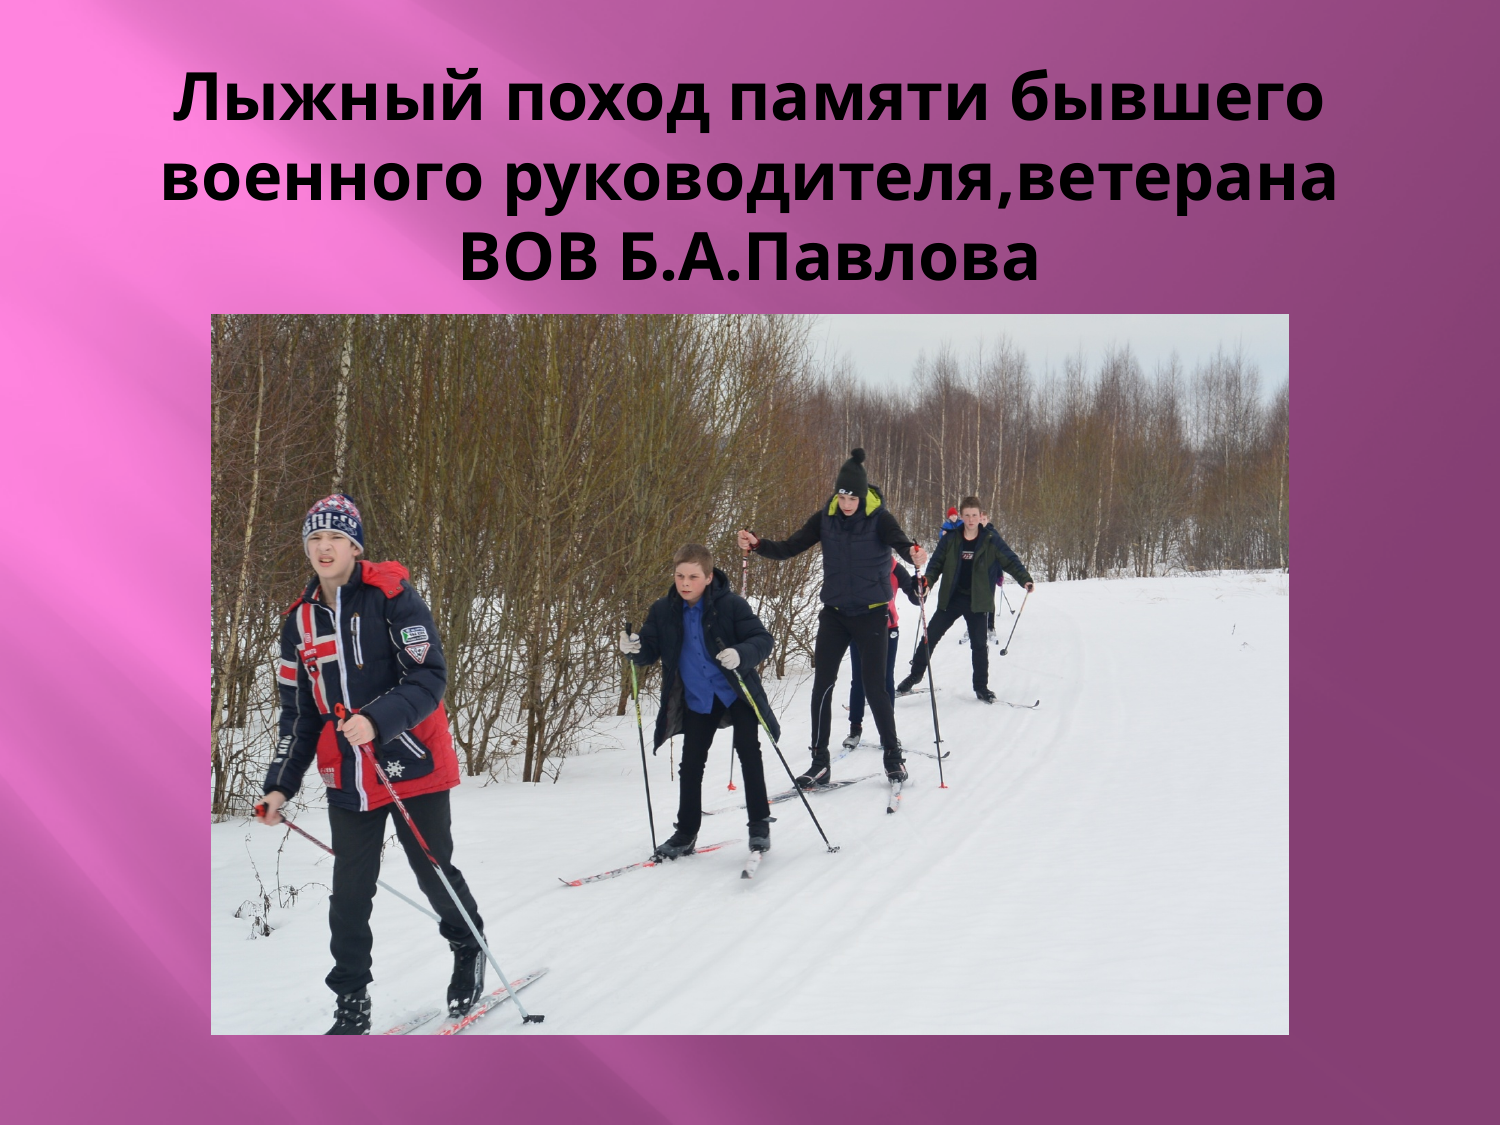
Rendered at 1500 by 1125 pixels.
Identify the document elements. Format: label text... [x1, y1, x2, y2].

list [211, 314, 1289, 1036]
title Лыжный поход памяти бывшего военного руководителя,ветерана ВОВ Б.А.Павлова [75, 45, 1425, 303]
